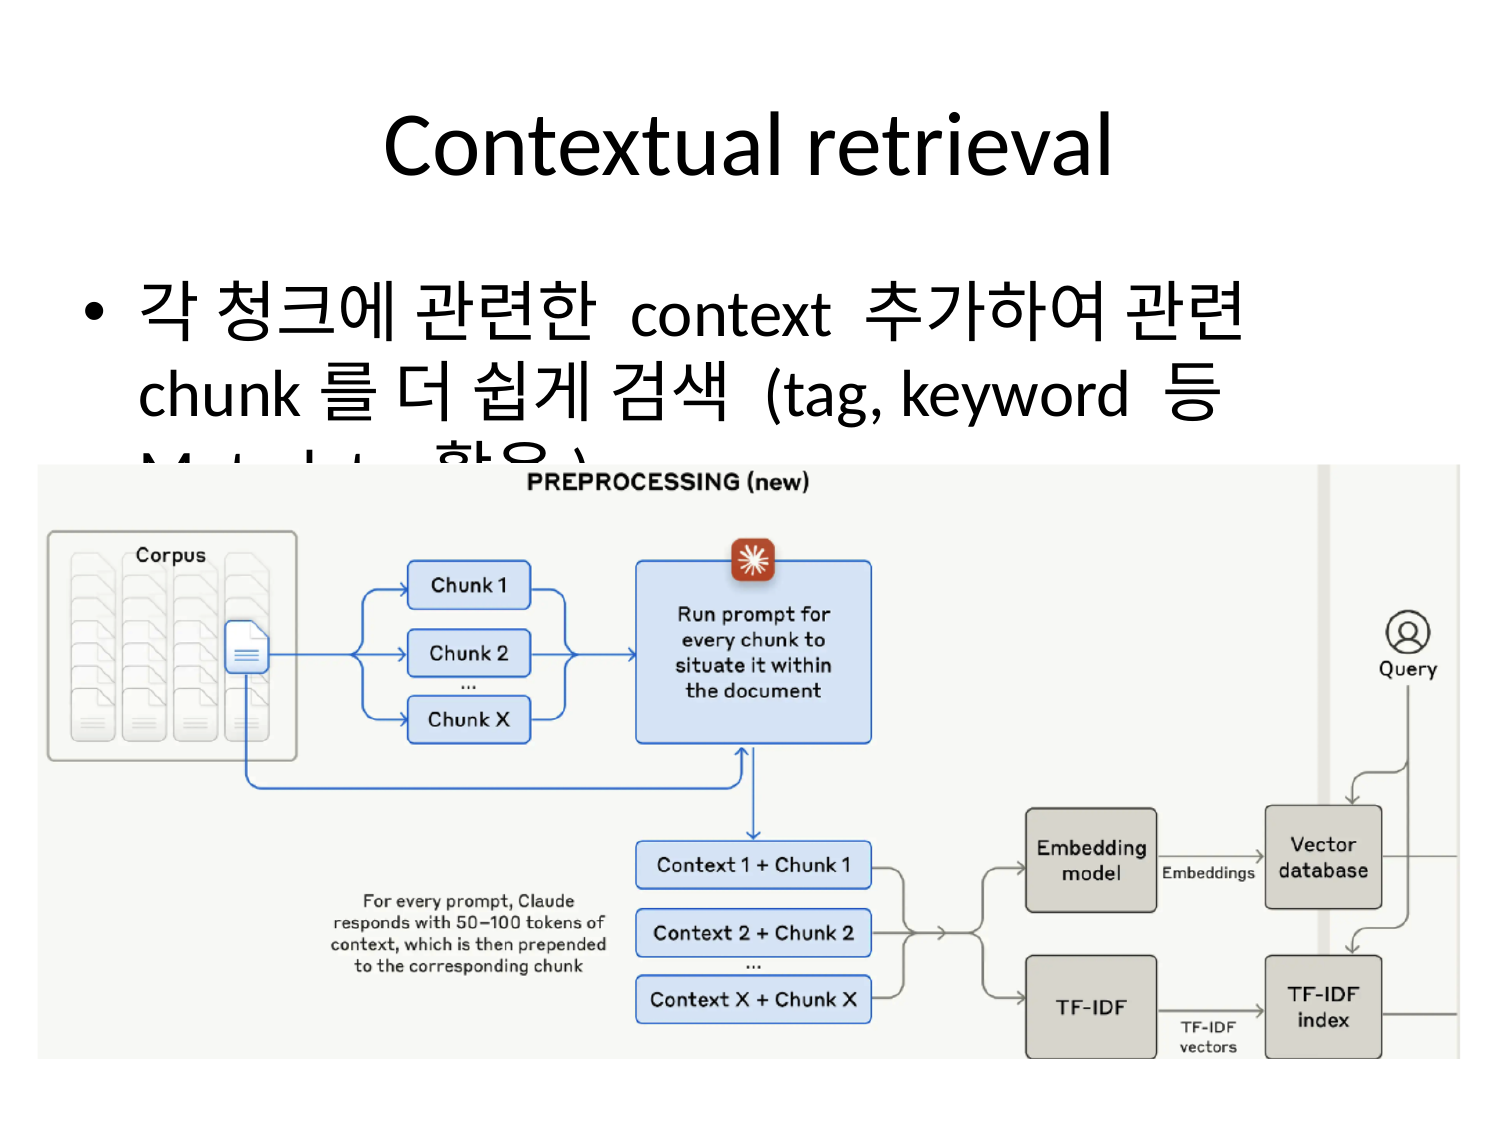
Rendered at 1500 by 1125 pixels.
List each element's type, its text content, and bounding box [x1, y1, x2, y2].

title Contextual retrieval [74, 44, 1426, 234]
list 각 청크에 관련한 context 추가하여 관련 chunk를 더 쉽게 검색 (tag, keyword 등 Metadata 활용) [74, 261, 1426, 460]
picture [37, 462, 1463, 1059]
